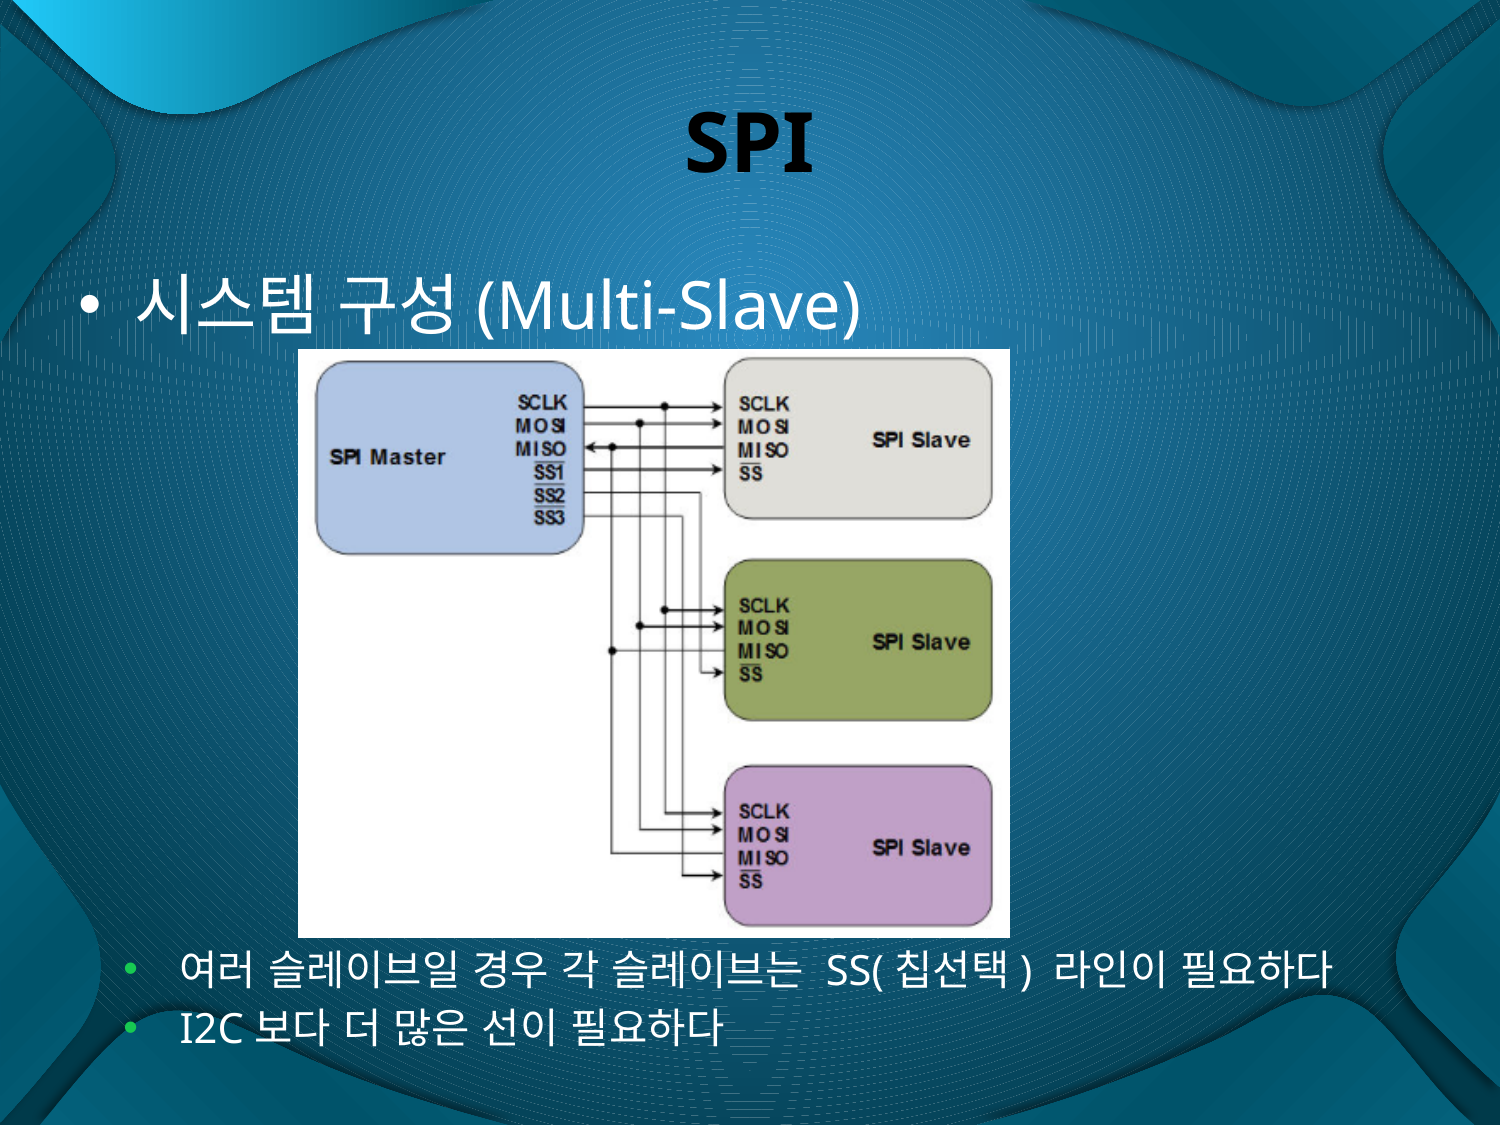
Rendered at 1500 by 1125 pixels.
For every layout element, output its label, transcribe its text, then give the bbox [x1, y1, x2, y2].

list 시스템 구성(Multi-Slave) [63, 255, 1414, 1015]
text_box 여러 슬레이브일 경우 각 슬레이브는 SS(칩선택) 라인이 필요하다 I2C보다 더 많은 선이 필요하다 [108, 936, 1414, 1080]
title SPI [75, 45, 1425, 233]
picture [298, 349, 1011, 938]
